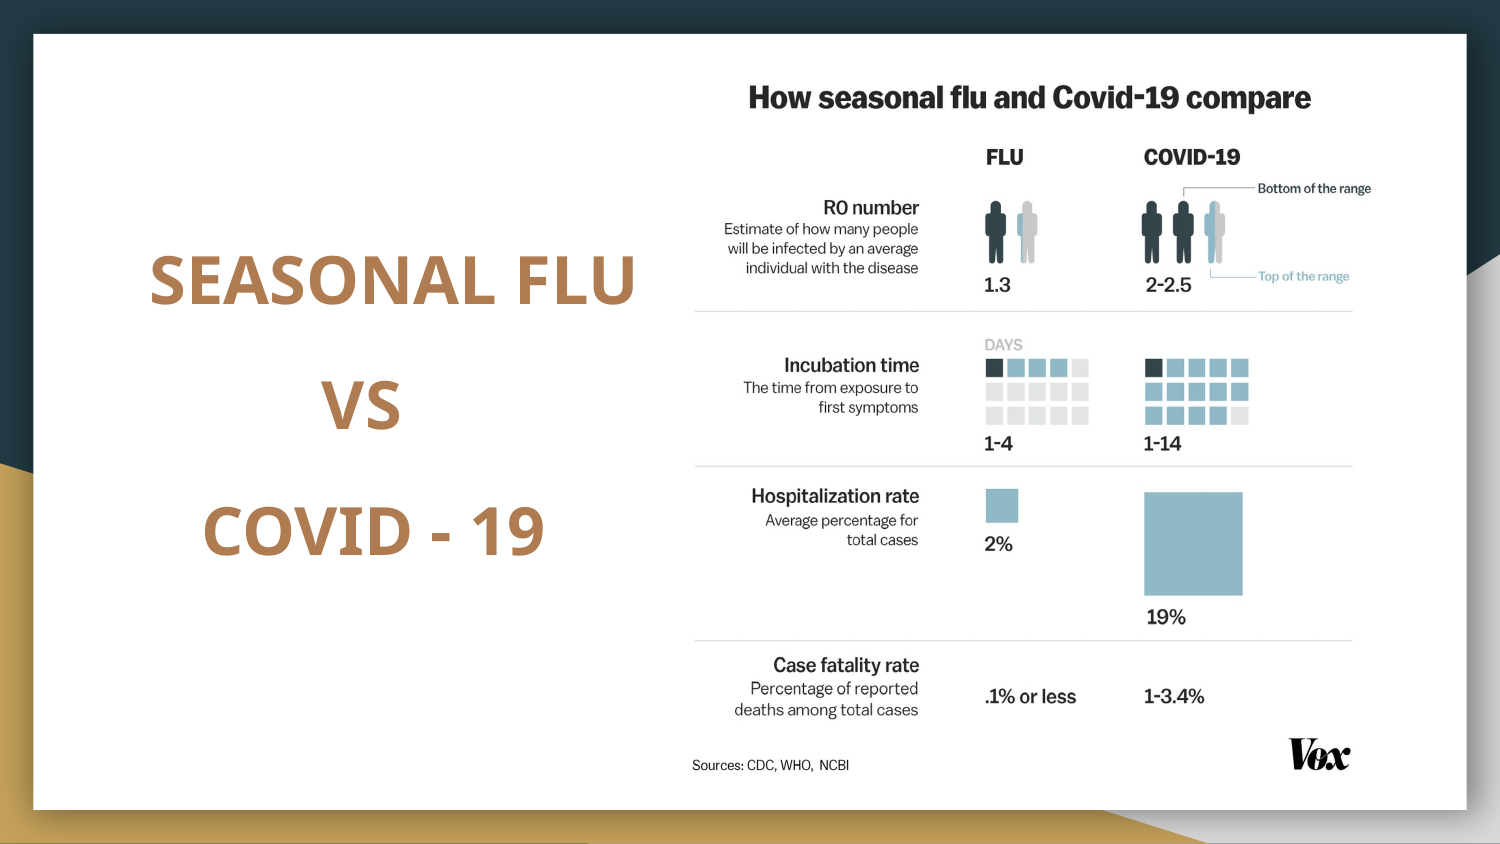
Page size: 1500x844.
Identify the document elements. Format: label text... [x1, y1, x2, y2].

list SEASONAL FLU VS COVID - 19 [134, 210, 674, 729]
picture [679, 69, 1374, 800]
